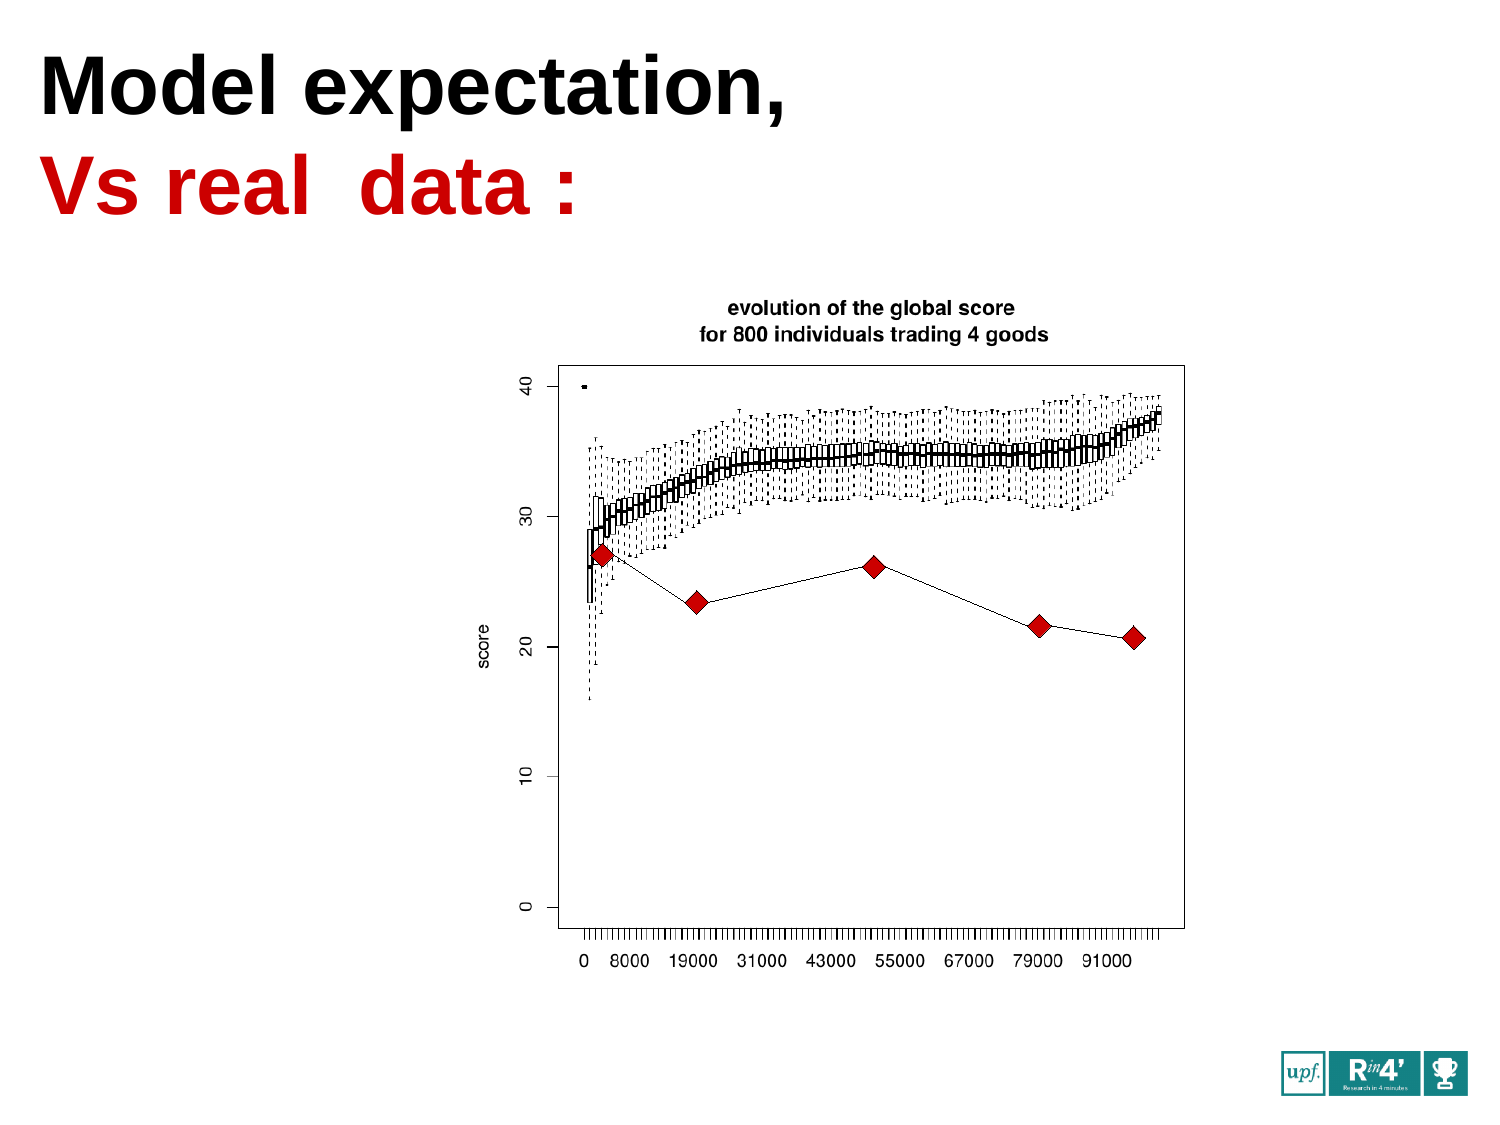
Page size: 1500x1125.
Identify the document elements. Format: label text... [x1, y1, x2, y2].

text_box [885, 566, 1028, 627]
picture [472, 283, 1201, 981]
text_box Model expectation, Vs real data : [24, 23, 804, 225]
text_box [708, 566, 863, 603]
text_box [1050, 625, 1123, 639]
picture [1281, 1051, 1469, 1096]
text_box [613, 554, 686, 603]
